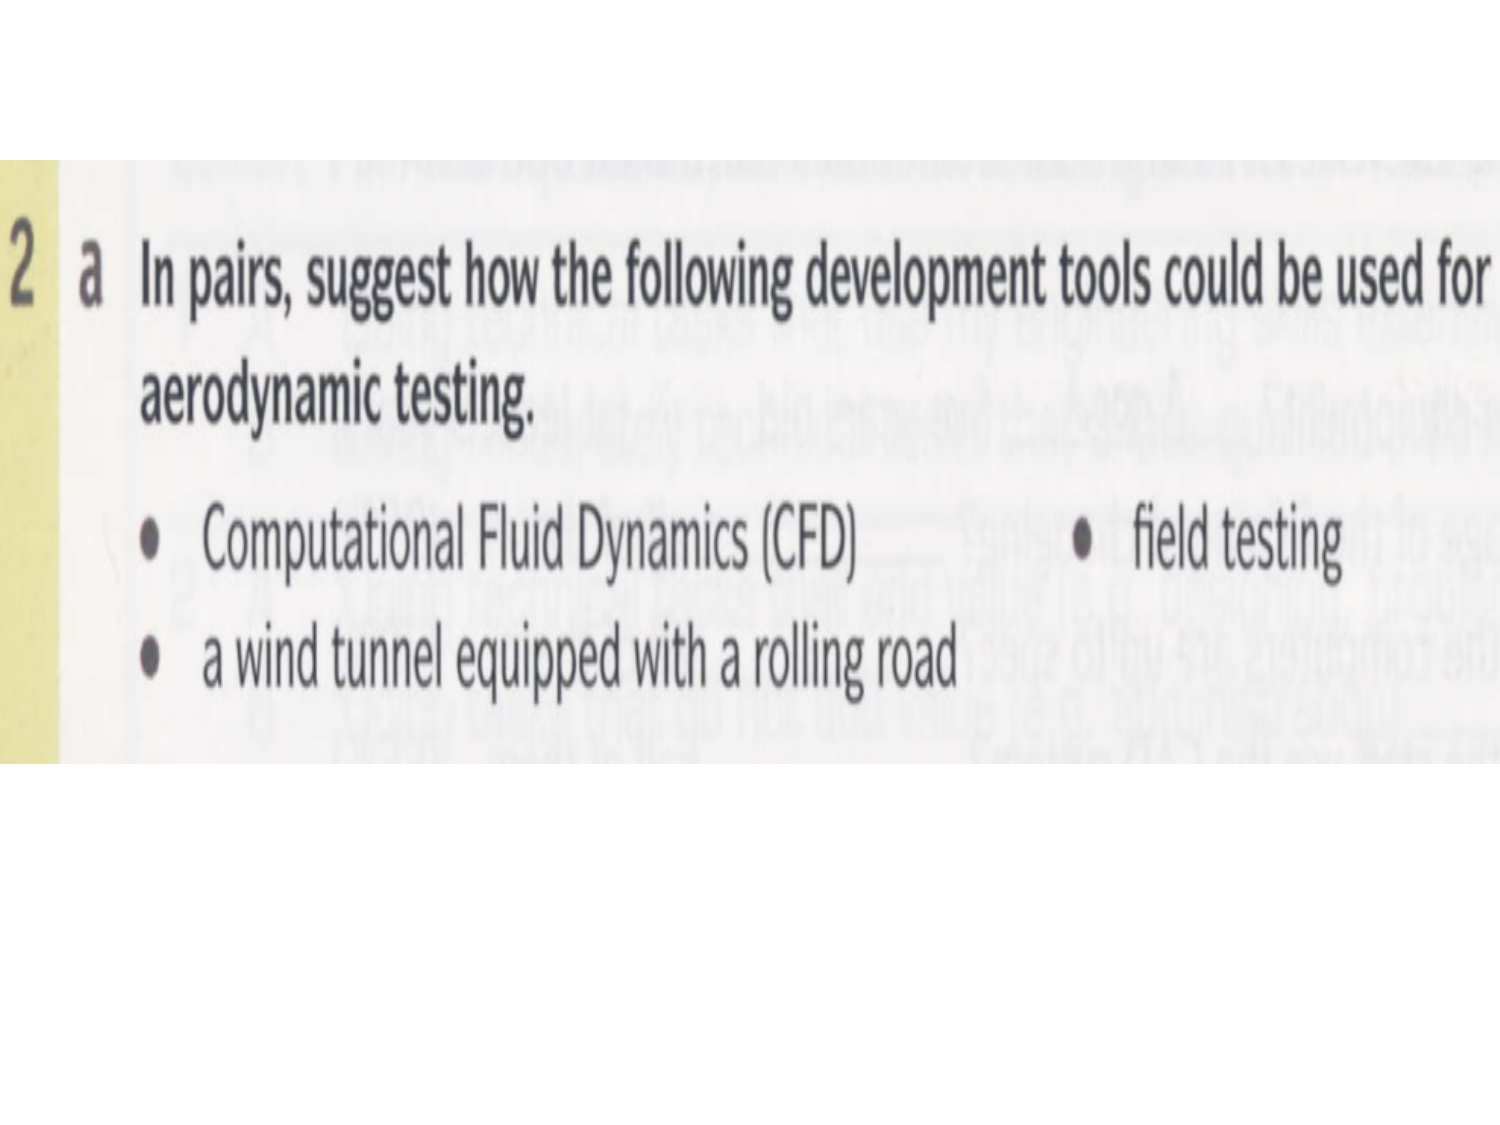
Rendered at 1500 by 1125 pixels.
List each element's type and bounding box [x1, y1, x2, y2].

picture [0, 160, 1500, 764]
